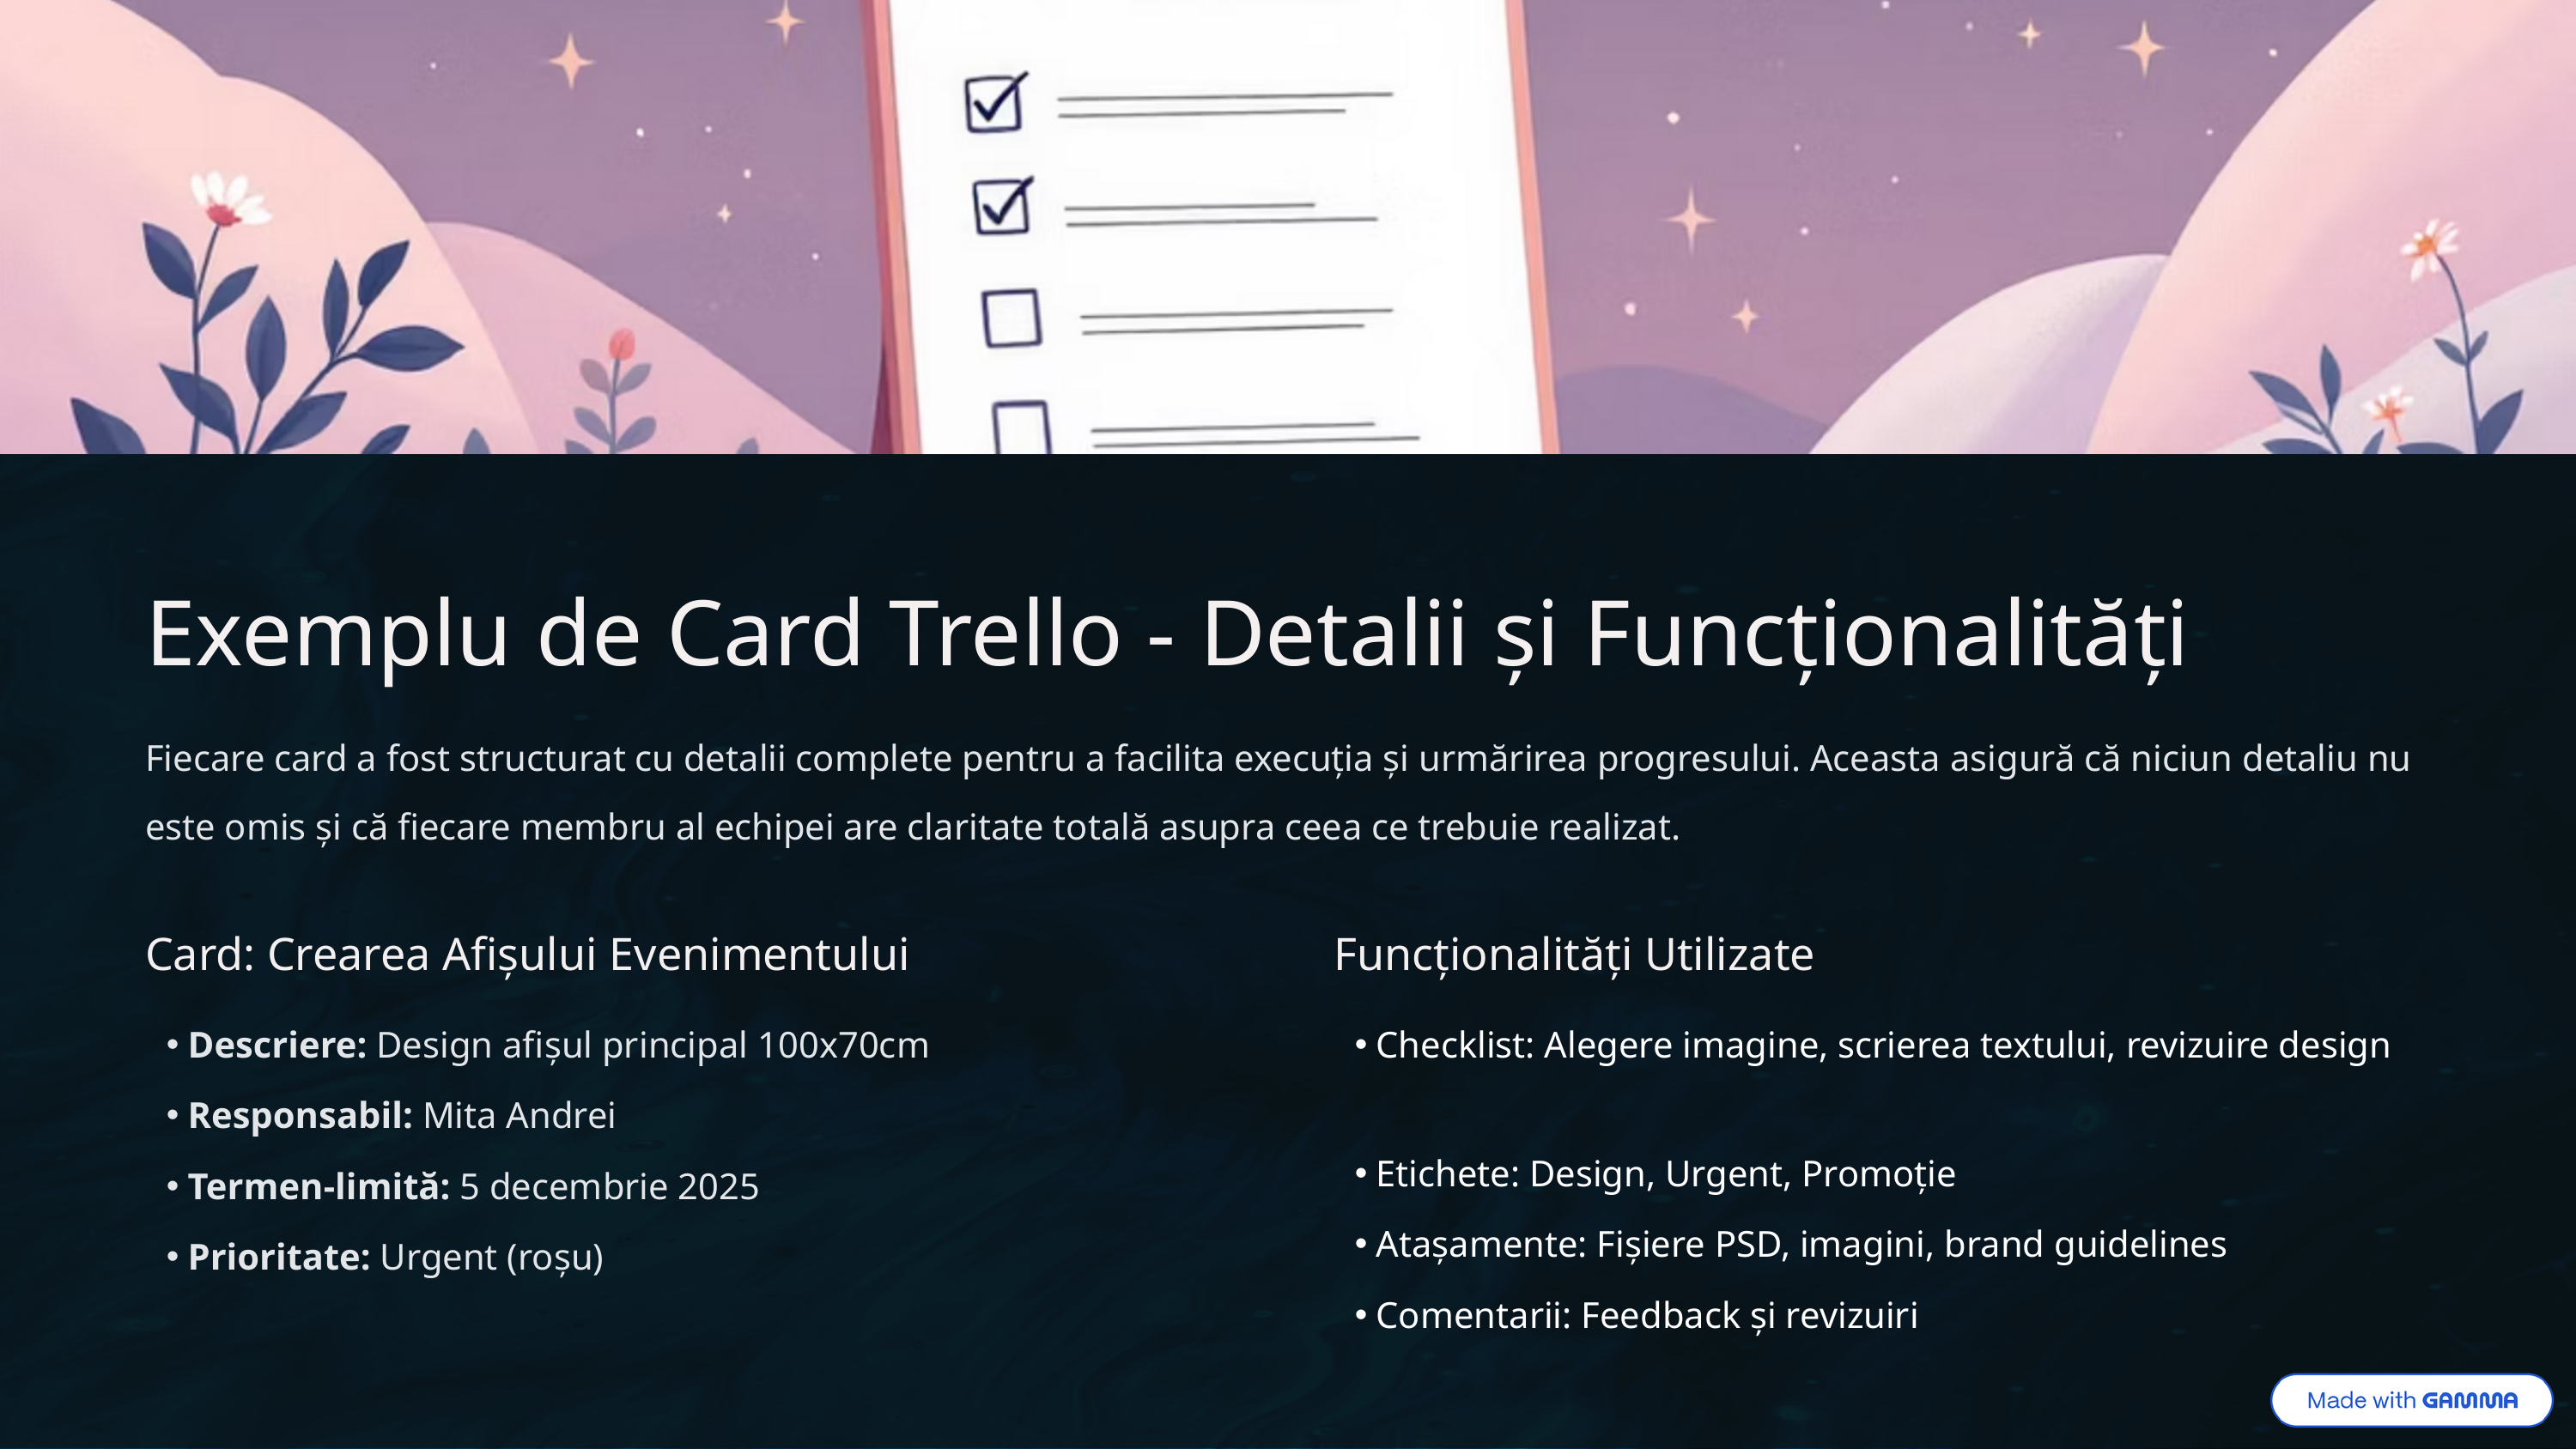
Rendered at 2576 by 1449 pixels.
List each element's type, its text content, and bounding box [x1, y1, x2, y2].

text_box Responsabil: Mita Andrei [145, 1067, 1244, 1137]
text_box Checklist: Alegere imagine, scrierea textului, revizuire design [1334, 997, 2433, 1065]
text_box Comentarii: Feedback și revizuiri [1334, 1267, 2433, 1336]
text_box Prioritate: Urgent (roșu) [145, 1209, 1244, 1278]
text_box [2260, 1364, 2564, 1437]
text_box Fiecare card a fost structurat cu detalii complete pentru a facilita execuția și urmărirea progresului. Aceasta asigură că niciun detaliu nu este omis și că fiecare membru al echipei are claritate totală asupra ceea ce trebuie realizat. [145, 710, 2431, 847]
text_box Descriere: Design afișul principal 100x70cm [145, 997, 1244, 1065]
text_box Atașamente: Fișiere PSD, imagini, brand guidelines [1334, 1196, 2433, 1265]
text_box [0, 0, 2576, 454]
text_box Card: Crearea Afișului Evenimentului [145, 912, 1004, 979]
text_box Funcționalități Utilizate [1334, 912, 1939, 979]
text_box Exemplu de Card Trello - Detalii și Funcționalități [145, 549, 2431, 684]
text_box [0, 454, 2576, 1449]
text_box Etichete: Design, Urgent, Promoție [1334, 1125, 2433, 1194]
text_box Termen-limită: 5 decembrie 2025 [145, 1138, 1244, 1207]
